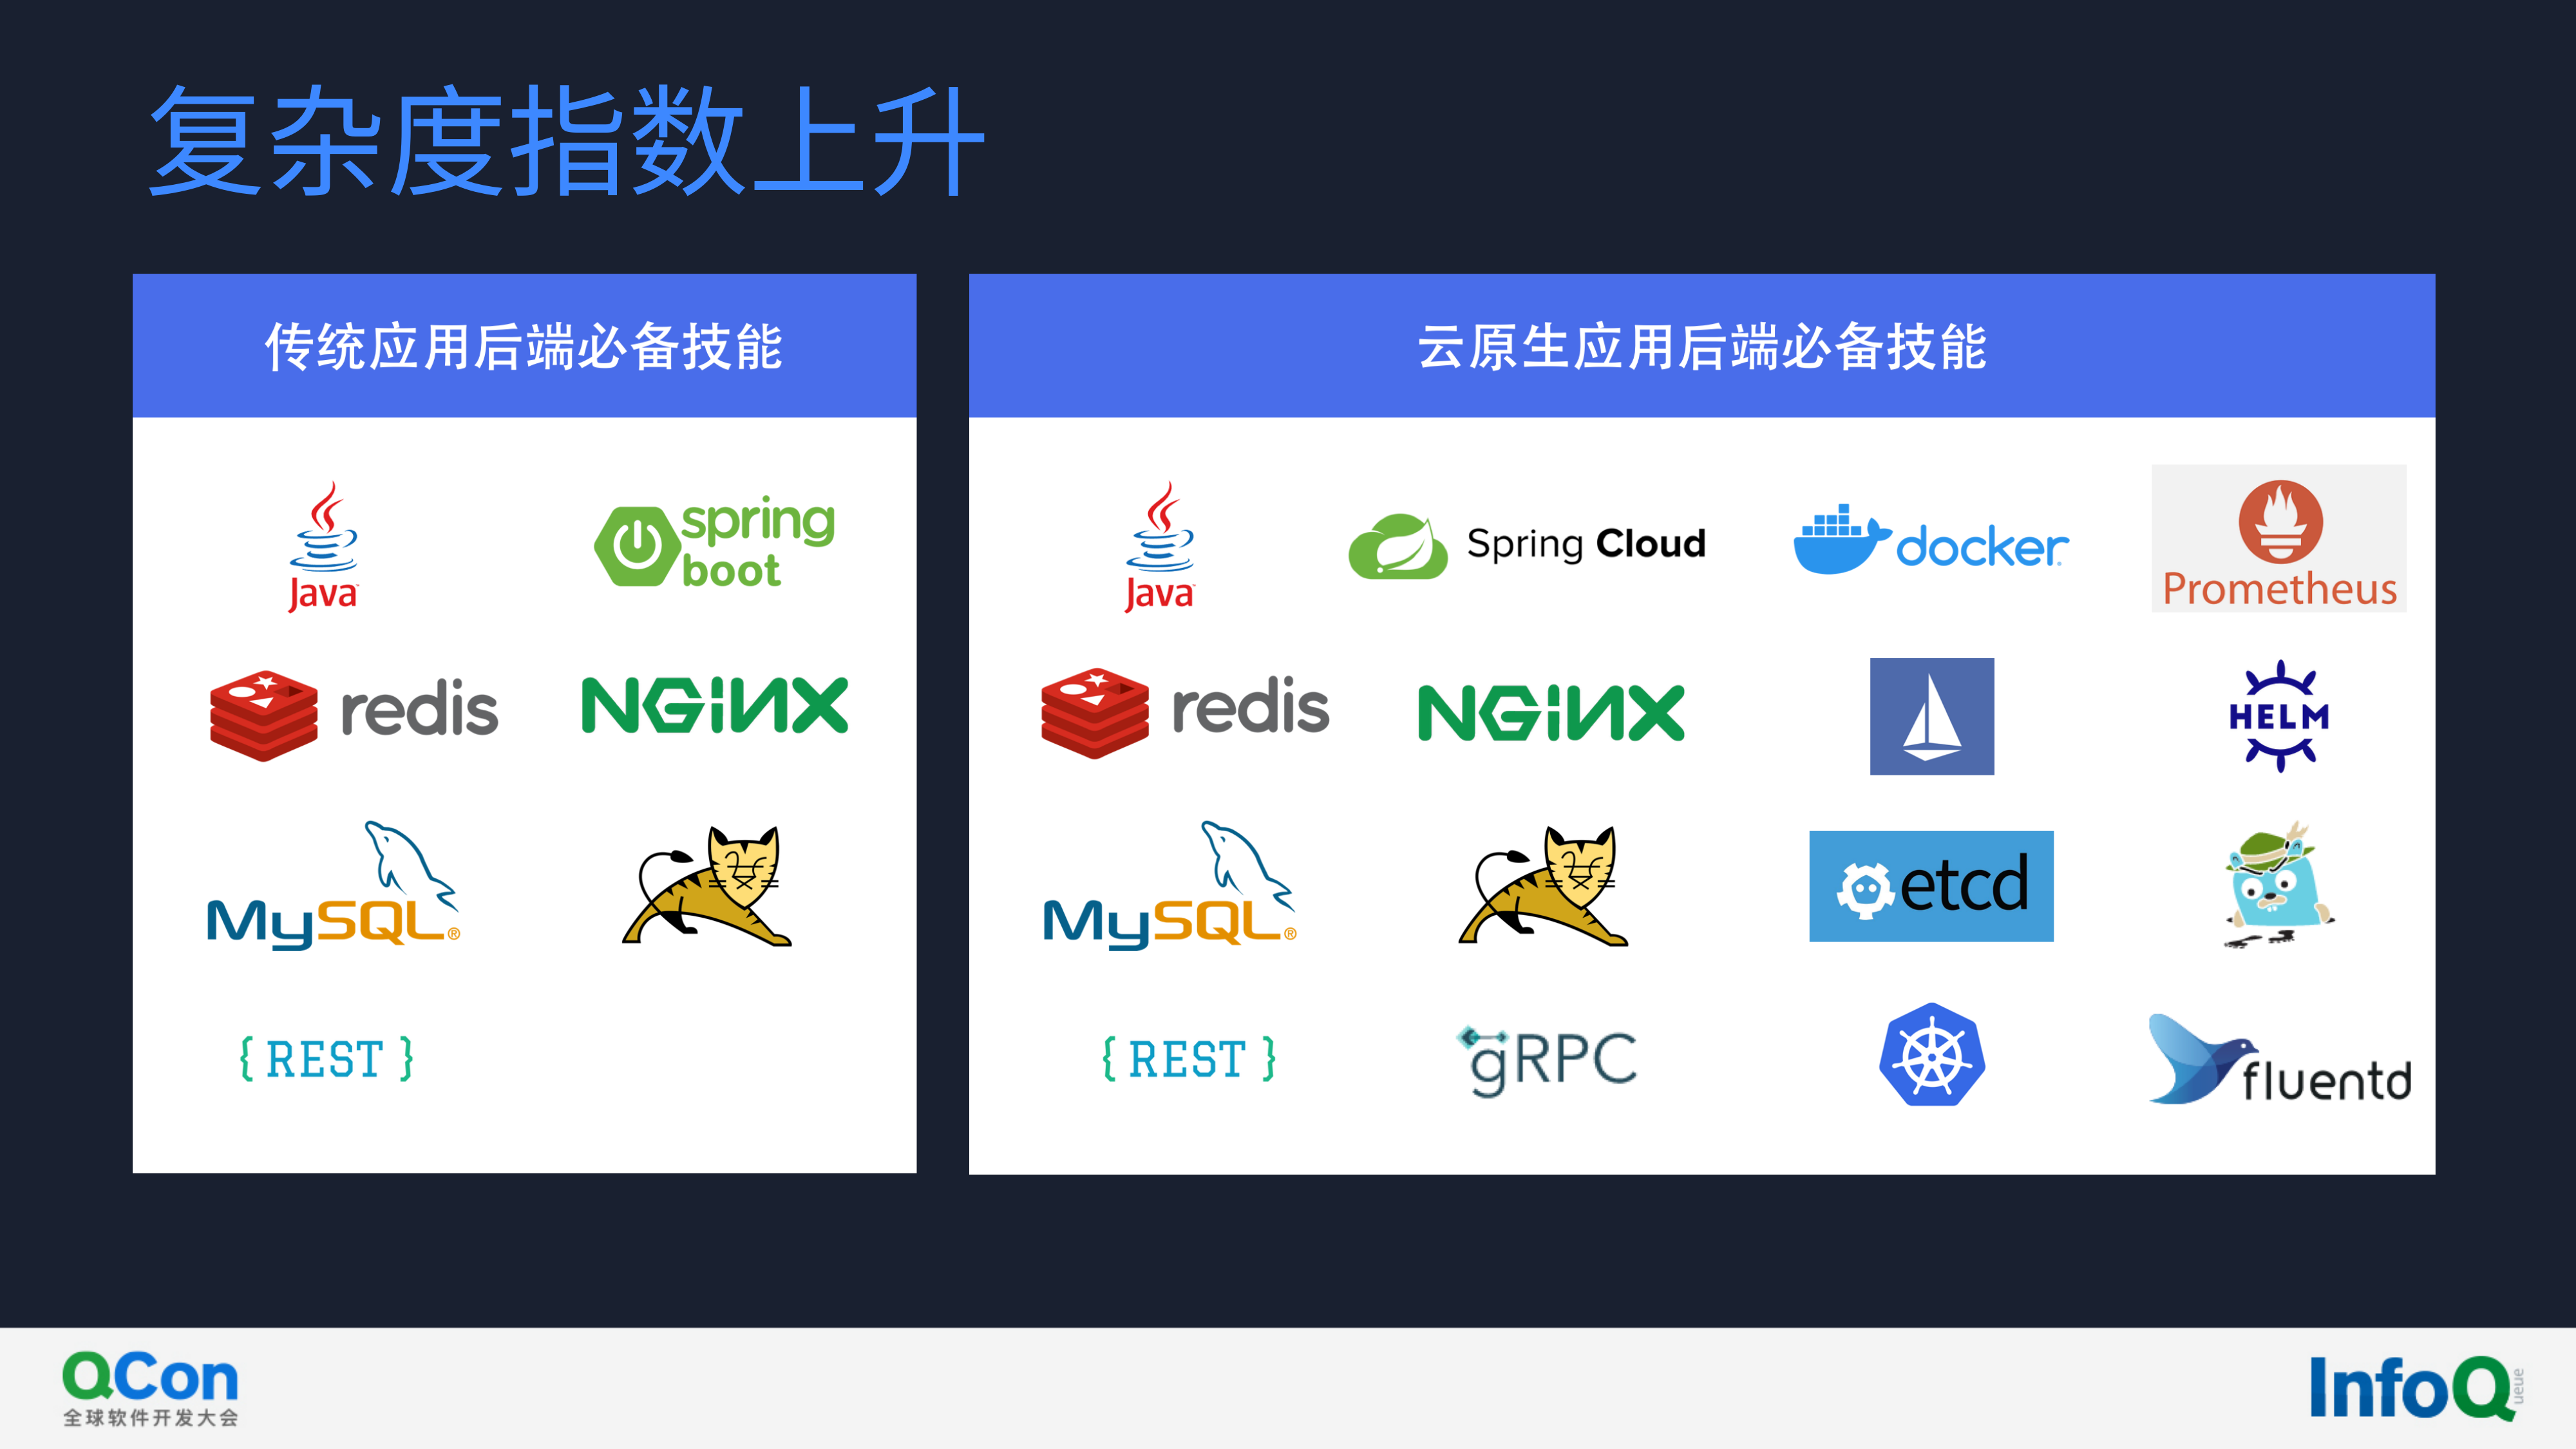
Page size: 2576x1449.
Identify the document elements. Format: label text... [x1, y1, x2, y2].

text_box 复杂度指数上升 [139, 60, 996, 216]
picture [0, 0, 2576, 1449]
